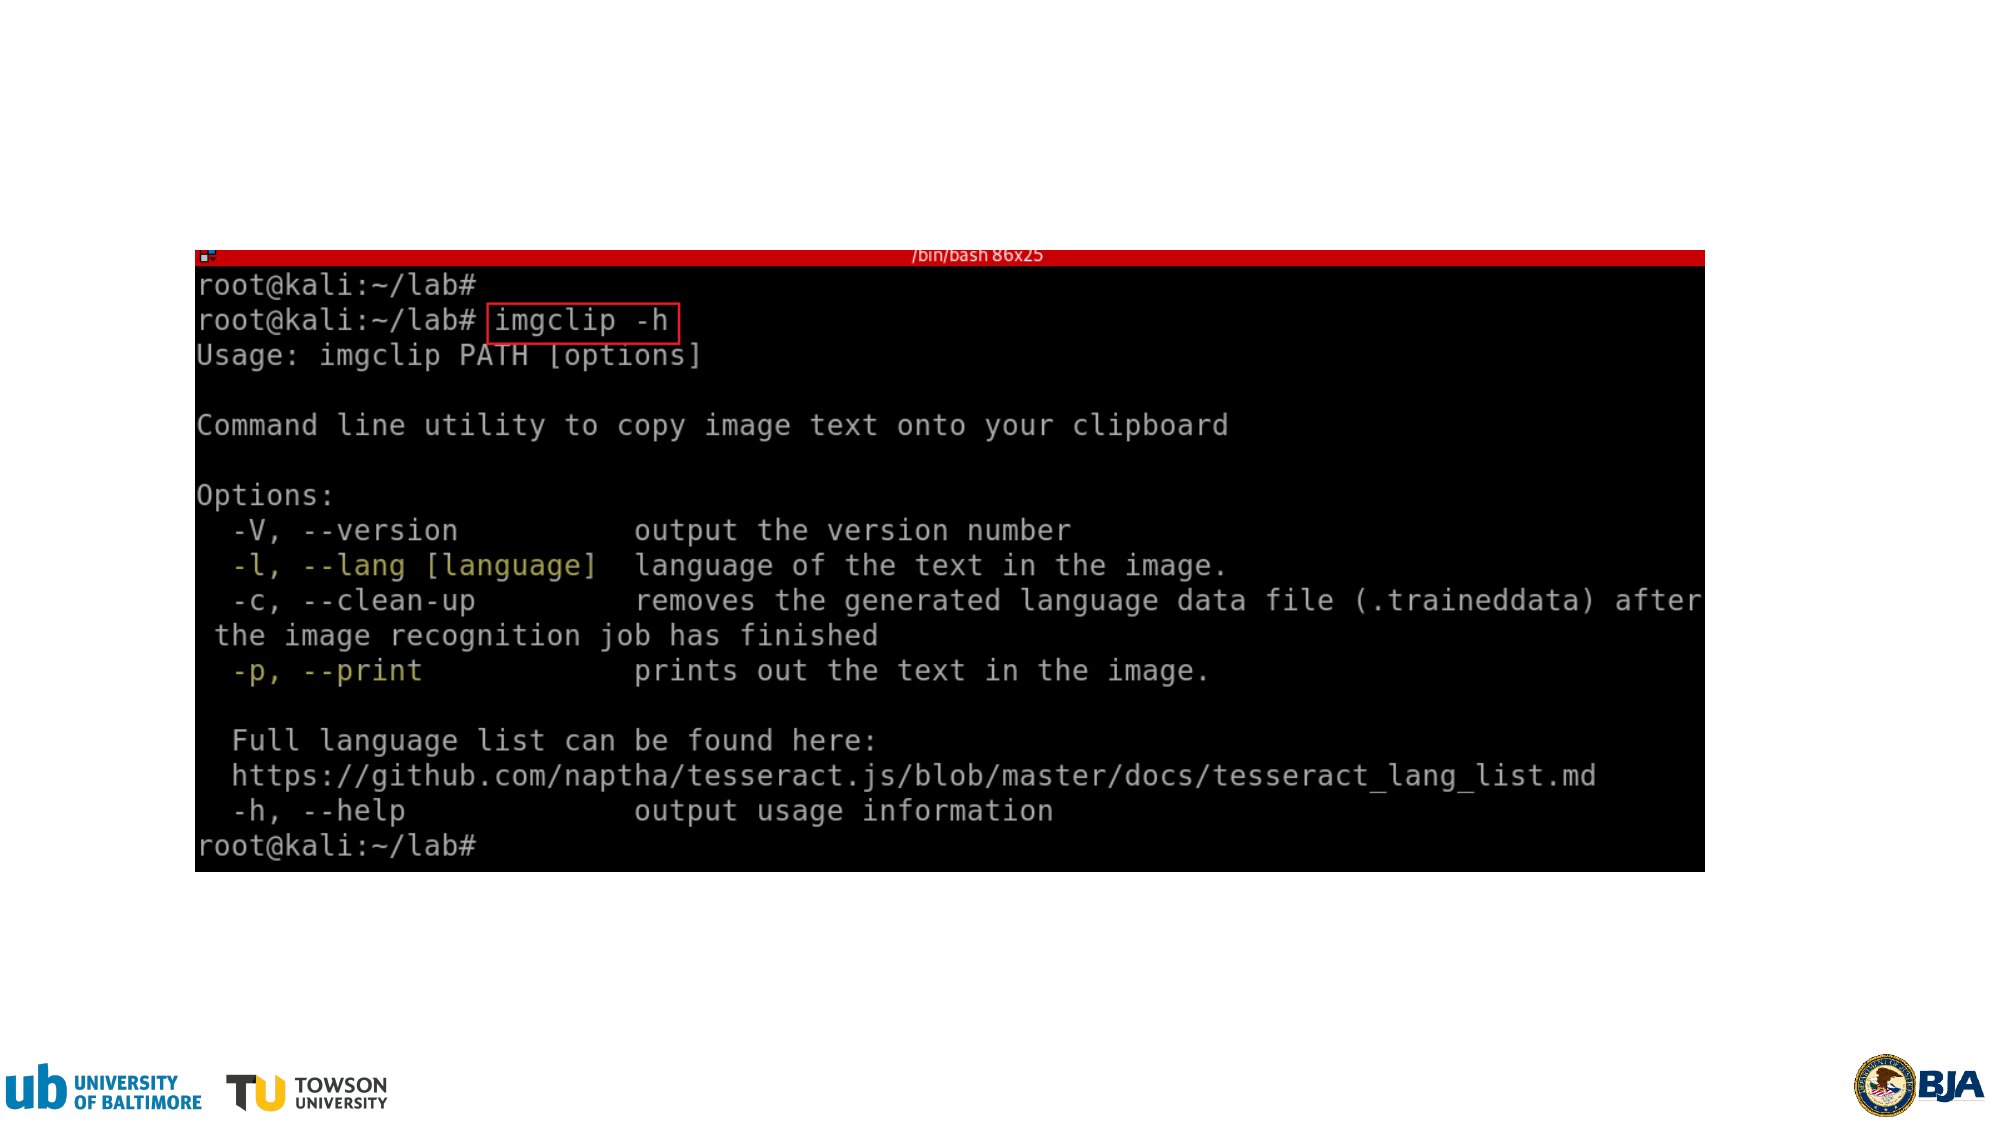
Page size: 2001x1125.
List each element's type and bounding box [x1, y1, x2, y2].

picture [195, 250, 1705, 872]
picture [0, 1031, 407, 1125]
picture [1854, 1054, 1986, 1117]
